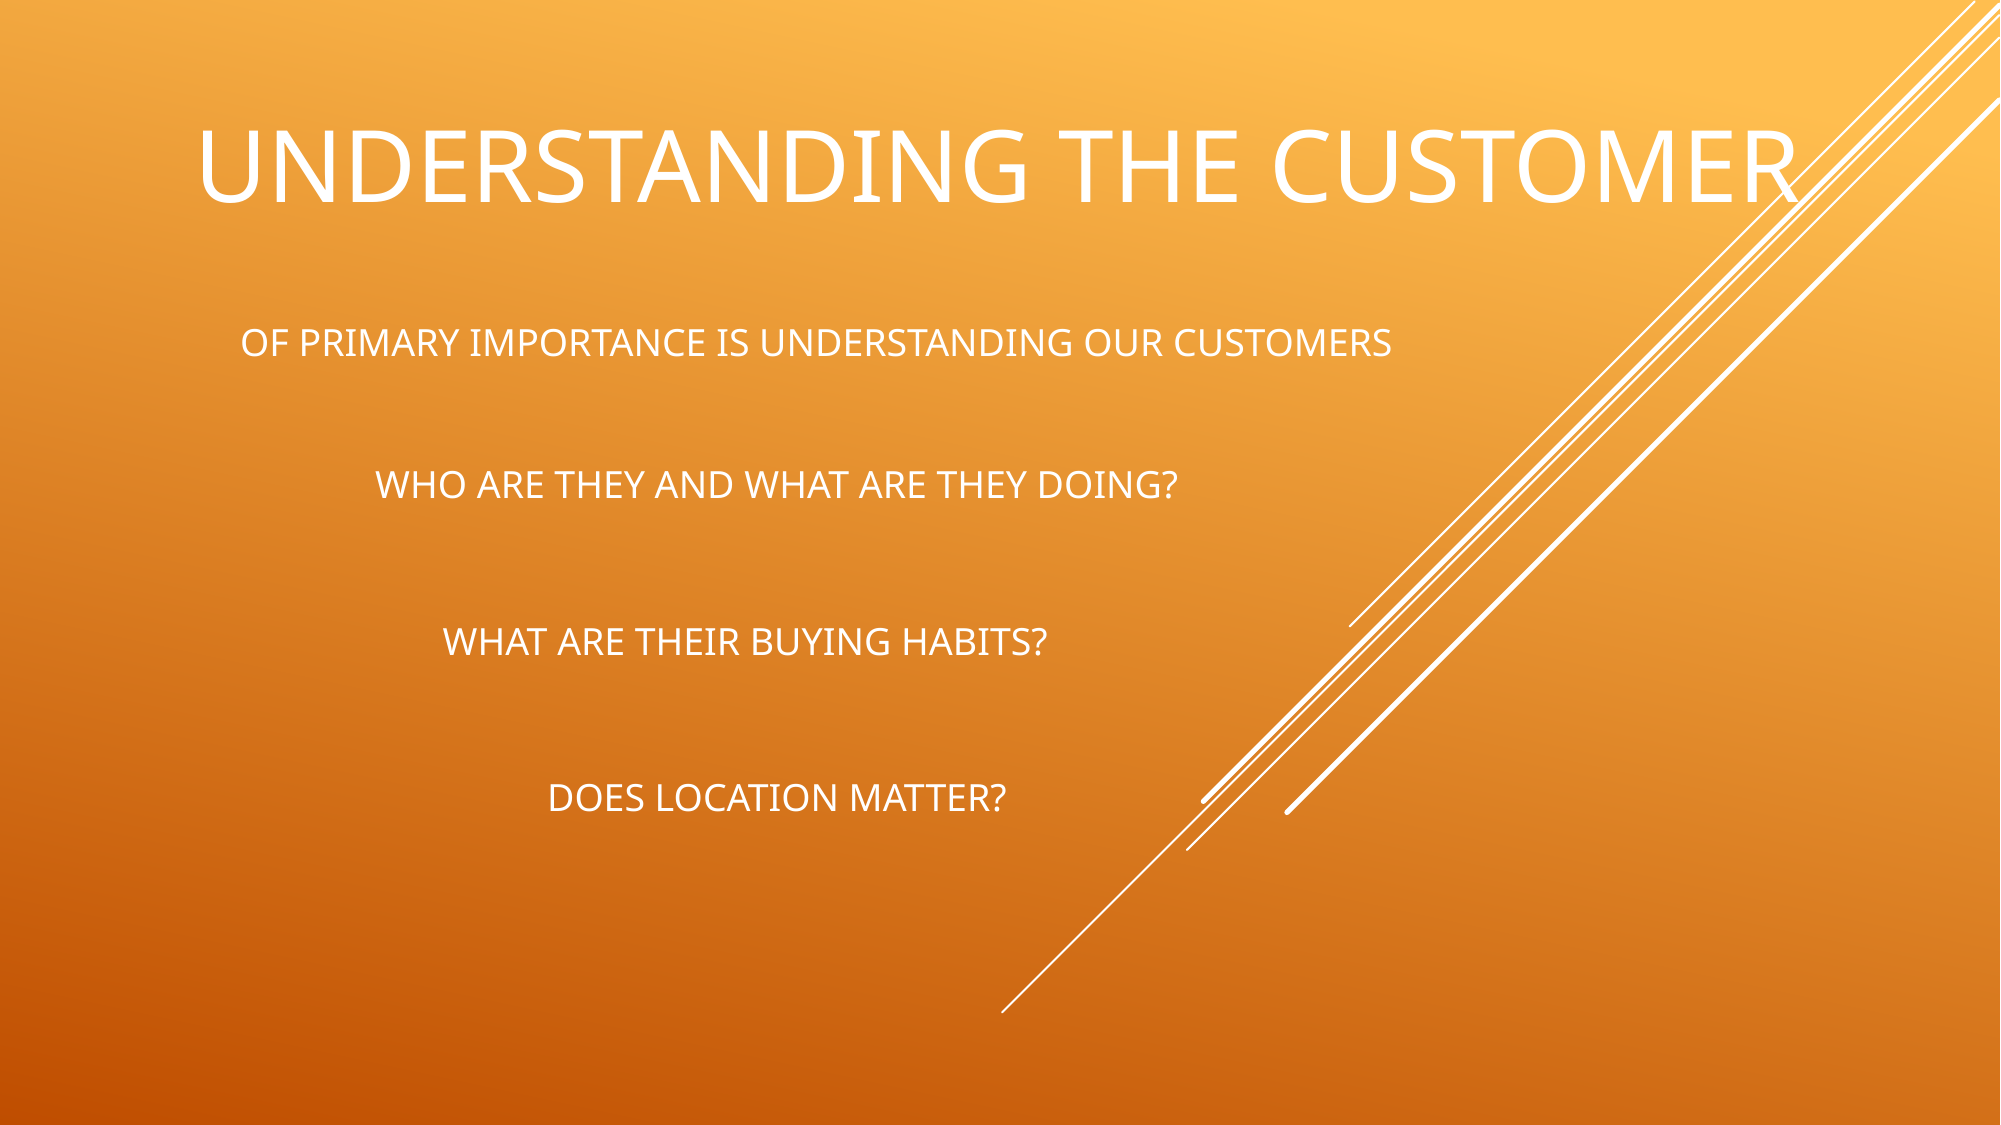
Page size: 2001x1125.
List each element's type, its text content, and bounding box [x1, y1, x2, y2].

title Understanding the customer [179, 73, 1821, 230]
text_box OF PRIMARY IMPORTANCE IS UNDERSTANDING OUR CUSTOMERS [225, 311, 1419, 372]
text_box DOES LOCATION MATTER? [532, 767, 1022, 827]
text_box WHAT ARE THEIR BUYING HABITS? [427, 610, 1063, 671]
text_box WHO ARE THEY AND WHAT ARE THEY DOING? [360, 453, 1194, 514]
